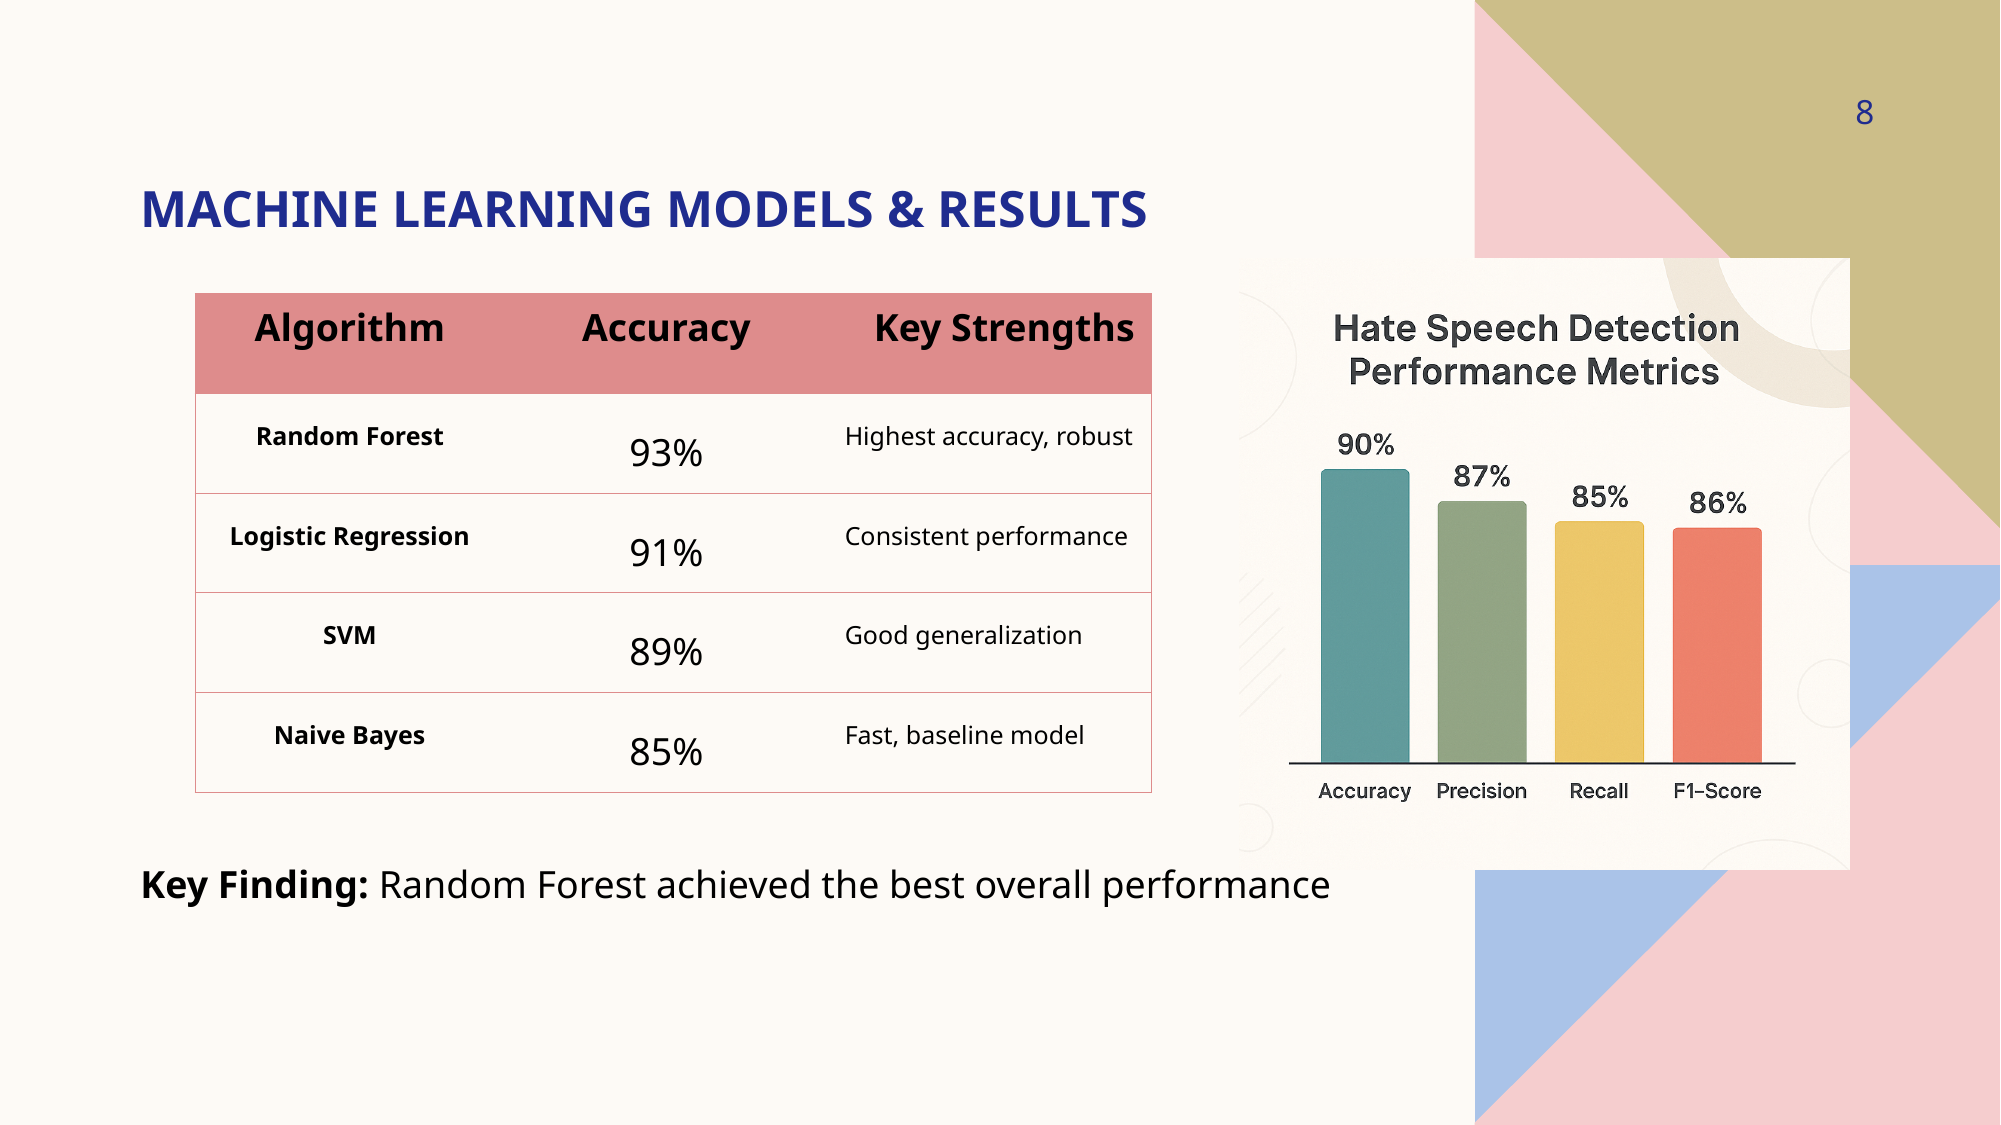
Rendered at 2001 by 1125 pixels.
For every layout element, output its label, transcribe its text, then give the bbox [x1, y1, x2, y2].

table_cell Highest accuracy, robust [828, 394, 1151, 493]
table_header Algorithm [196, 294, 505, 393]
table_cell 93% [505, 394, 828, 493]
table_cell Logistic Regression [196, 494, 505, 592]
text_box Key Finding: Random Forest achieved the best overall performance [125, 831, 1453, 914]
table_cell Naive Bayes [196, 693, 505, 792]
picture [1238, 258, 1850, 870]
table_cell SVM [196, 593, 505, 692]
title MACHINE LEARNING MODELS & RESULTS [125, 149, 1405, 238]
table_cell Random Forest [196, 394, 505, 493]
table_cell 89% [505, 593, 828, 692]
table_header Key Strengths [828, 294, 1151, 393]
table_cell Fast, baseline model [828, 693, 1151, 792]
table_cell Consistent performance [828, 494, 1151, 592]
table_cell Good generalization [828, 593, 1151, 692]
slide_number 8 [1712, 75, 1875, 153]
table_header Accuracy [505, 294, 828, 393]
table_cell 85% [505, 693, 828, 792]
table_cell 91% [505, 494, 828, 592]
